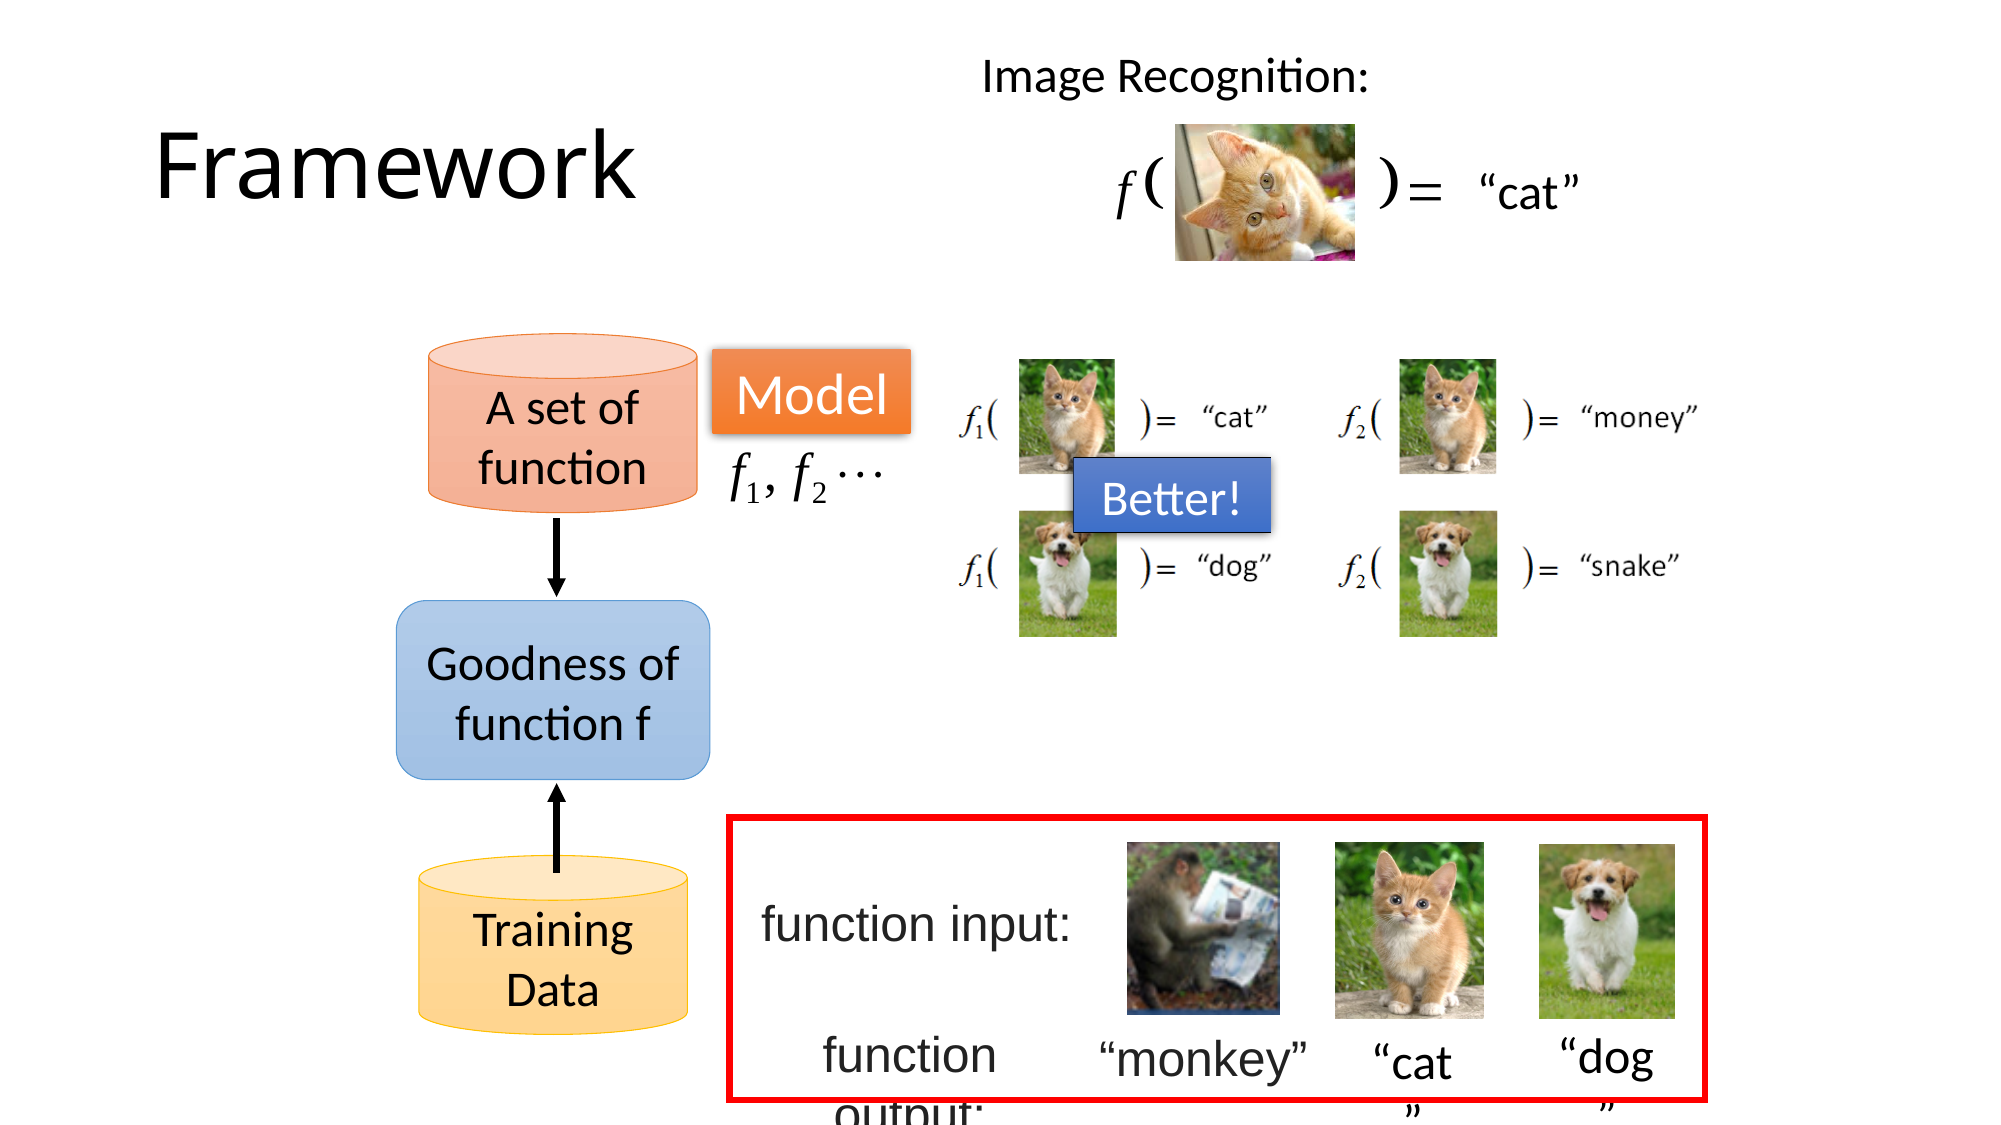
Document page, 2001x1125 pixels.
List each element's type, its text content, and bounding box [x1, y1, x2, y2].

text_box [1098, 124, 1647, 261]
text_box Training Data [418, 854, 688, 1036]
picture [953, 359, 1719, 638]
text_box Image Recognition: [966, 34, 1478, 110]
text_box function output: [725, 1014, 1095, 1125]
picture [1539, 844, 1675, 1019]
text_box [712, 436, 895, 513]
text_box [420, 857, 686, 899]
text_box [729, 817, 1706, 1101]
title Framework [137, 59, 1863, 278]
picture [1126, 842, 1280, 1016]
text_box Deep Learning [430, 335, 696, 377]
picture [1335, 842, 1484, 1019]
text_box Model [712, 349, 911, 434]
text_box A set of function [427, 333, 698, 514]
text_box “cat” [1347, 1101, 1478, 1125]
text_box “dog” [1541, 1101, 1672, 1125]
text_box Goodness of function f [395, 600, 711, 781]
